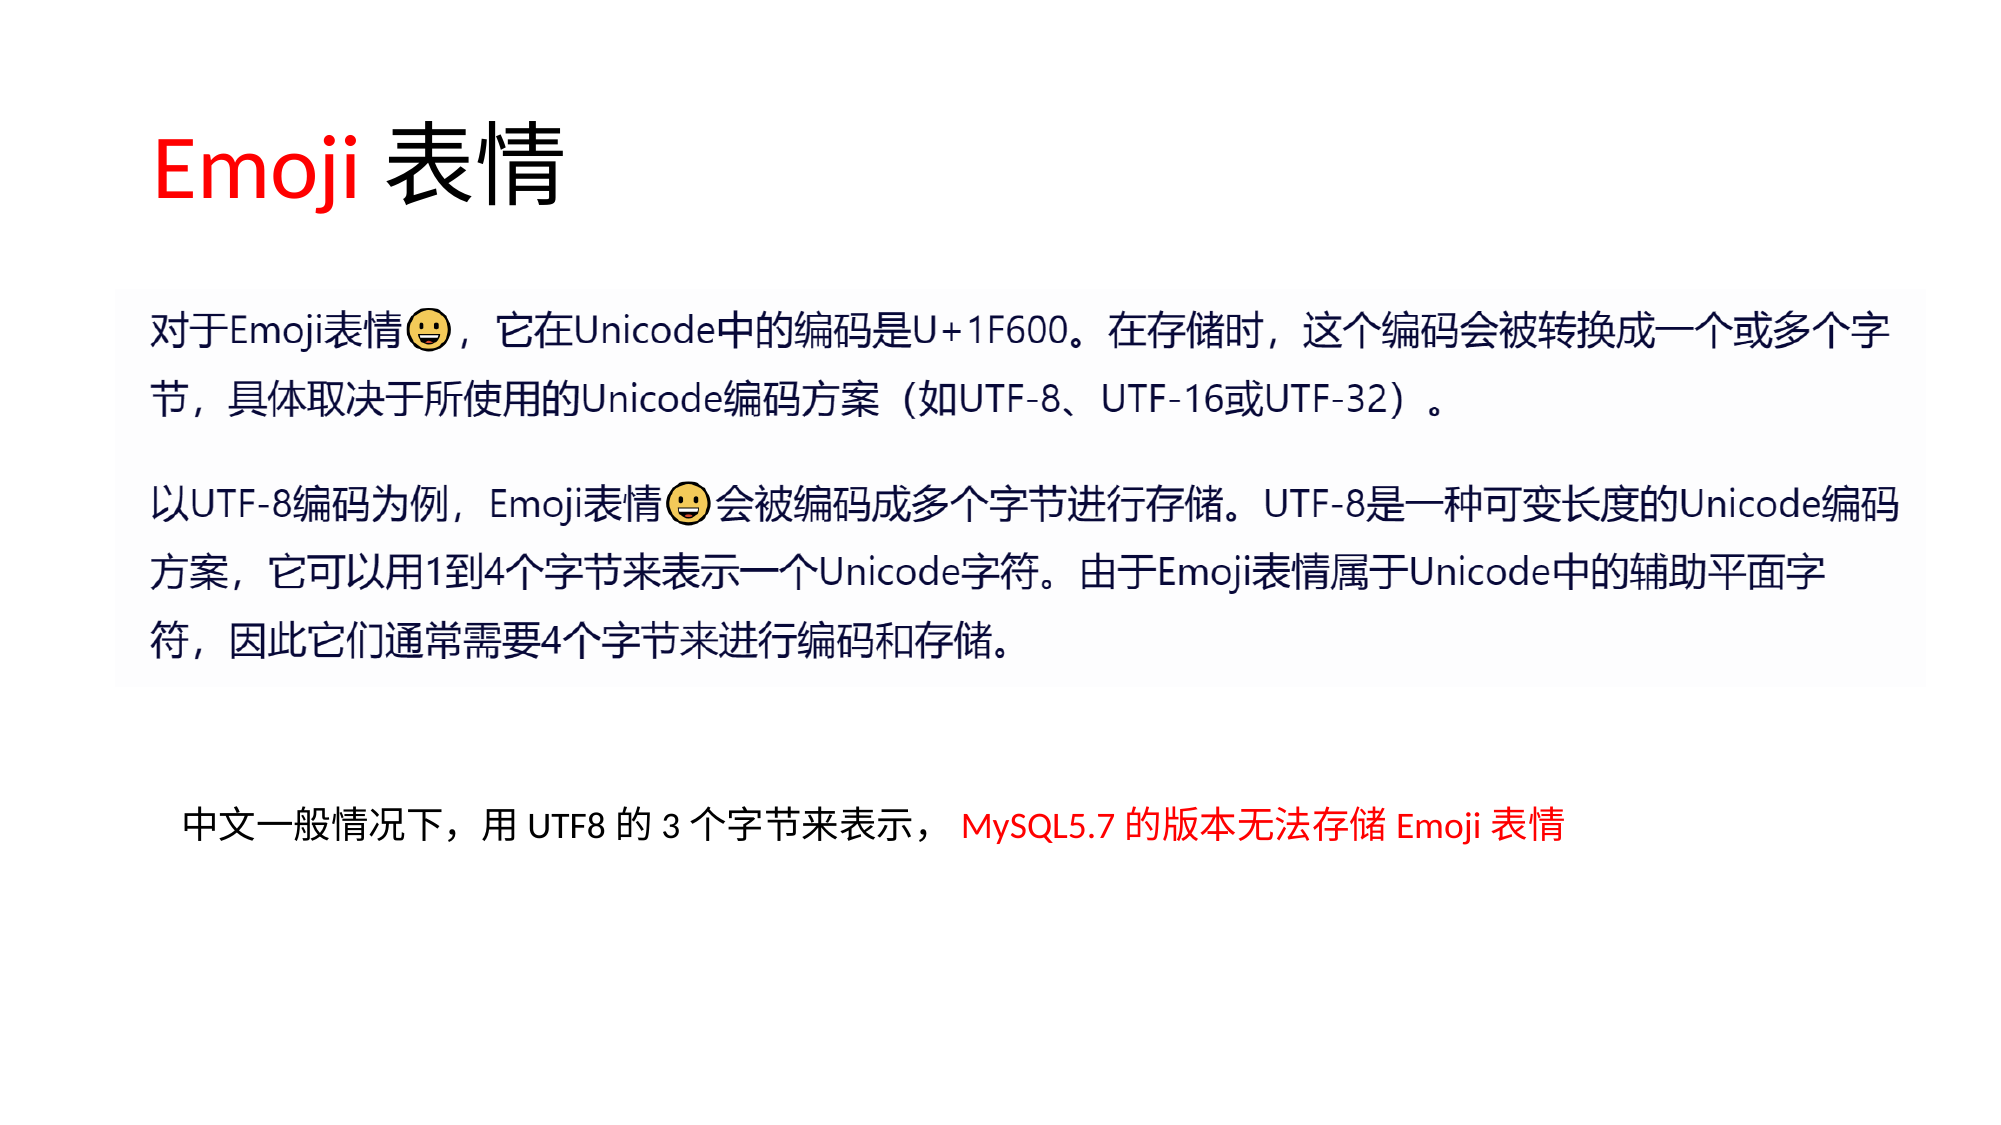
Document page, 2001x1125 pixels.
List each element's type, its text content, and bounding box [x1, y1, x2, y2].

picture [115, 288, 1926, 687]
text_box 中文一般情况下，用UTF8的3个字节来表示，MySQL5.7的版本无法存储Emoji表情 [166, 793, 1596, 854]
title Emoji表情 [137, 59, 1863, 278]
